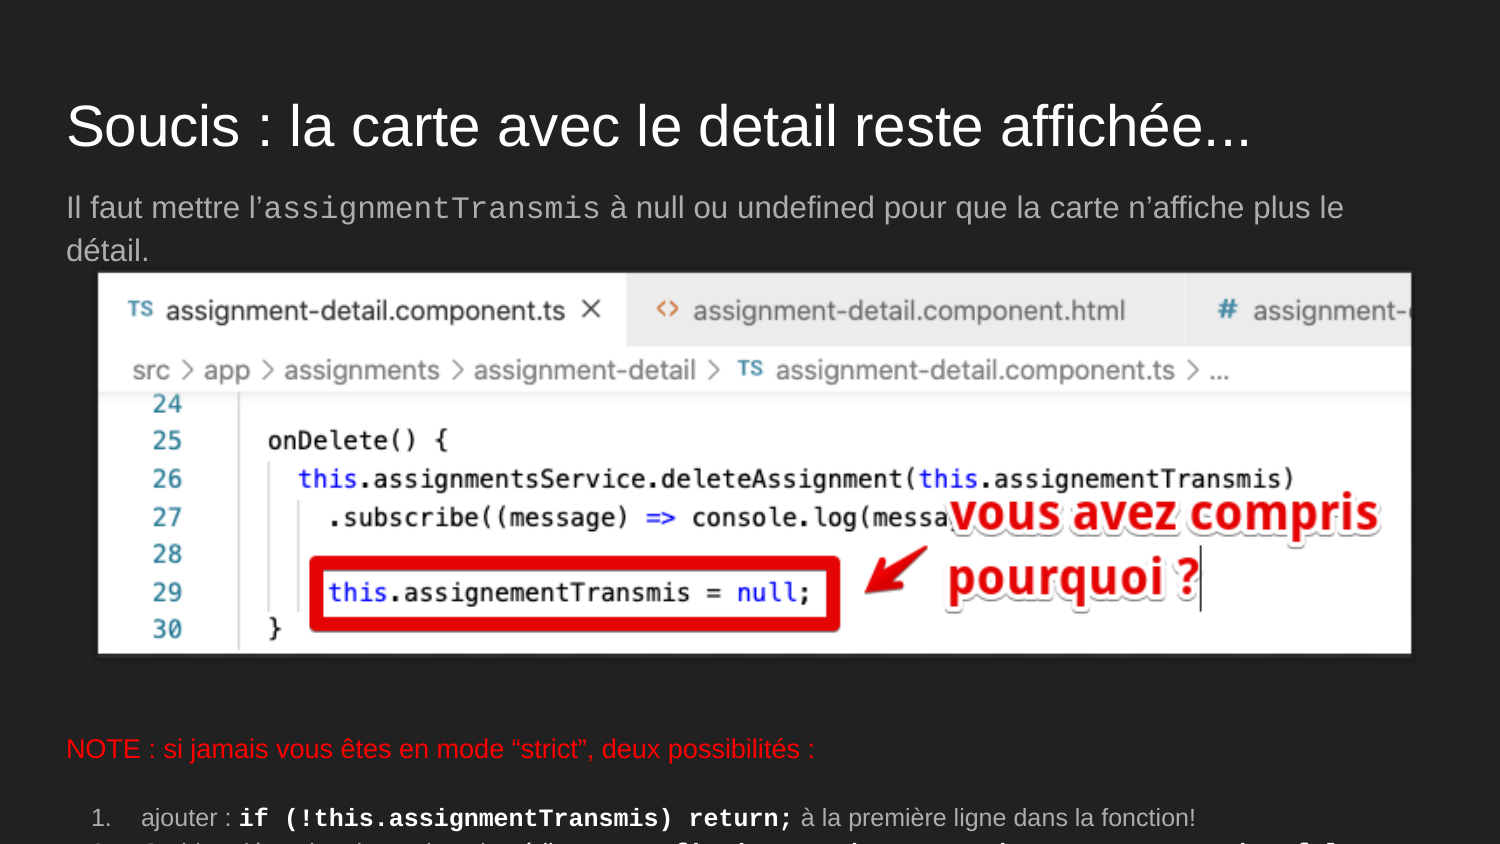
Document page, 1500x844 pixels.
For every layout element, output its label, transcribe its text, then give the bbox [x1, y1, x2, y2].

picture [88, 261, 1422, 669]
title Soucis : la carte avec le detail reste affichée... [51, 72, 1449, 166]
list Il faut mettre l’assignmentTransmis à null ou undefined pour que la carte n’affiche plus le détail. NOTE : si jamais vous êtes en mode “strict”, deux possibilités : ajouter : if (!this.assignmentTransmis) return; à la première ligne dans la fonction! Ou bien désactiver le mode strict: éditer tsconfig.json et changer strict:true, en strict:false [51, 166, 1449, 728]
